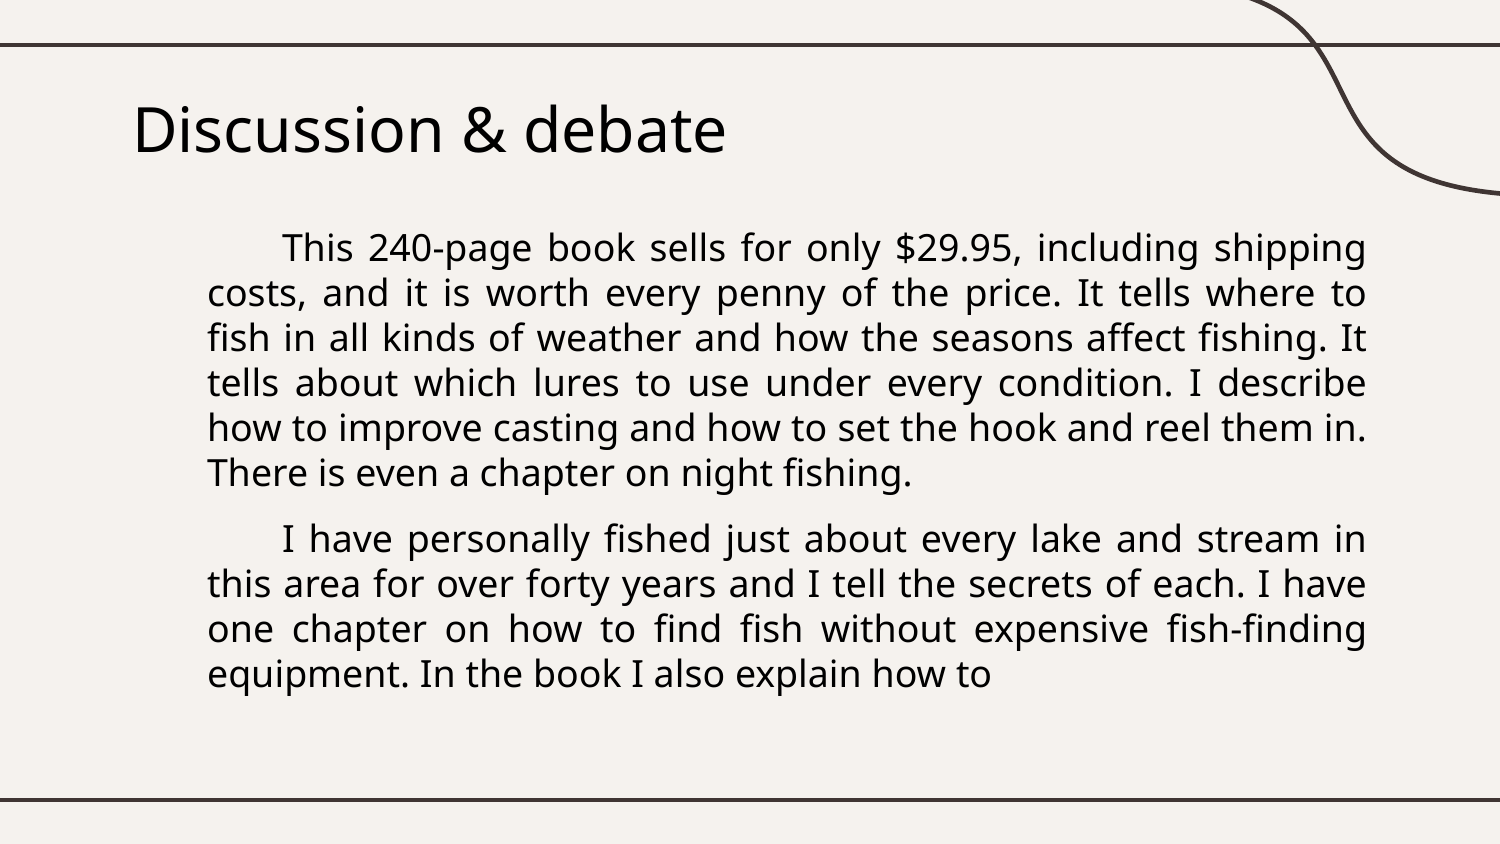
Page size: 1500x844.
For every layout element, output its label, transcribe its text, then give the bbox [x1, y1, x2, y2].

list This 240-page book sells for only $29.95, including shipping costs, and it is worth every penny of the price. It tells where to fish in all kinds of weather and how the seasons affect fishing. It tells about which lures to use under every condition. I describe how to improve casting and how to set the hook and reel them in. There is even a chapter on night fishing. I have personally fished just about every lake and stream in this area for over forty years and I tell the secrets of each. I have one chapter on how to find fish without expensive fish-finding equipment. In the book I also explain how to [116, 208, 1383, 791]
title Discussion & debate [116, 75, 1378, 170]
